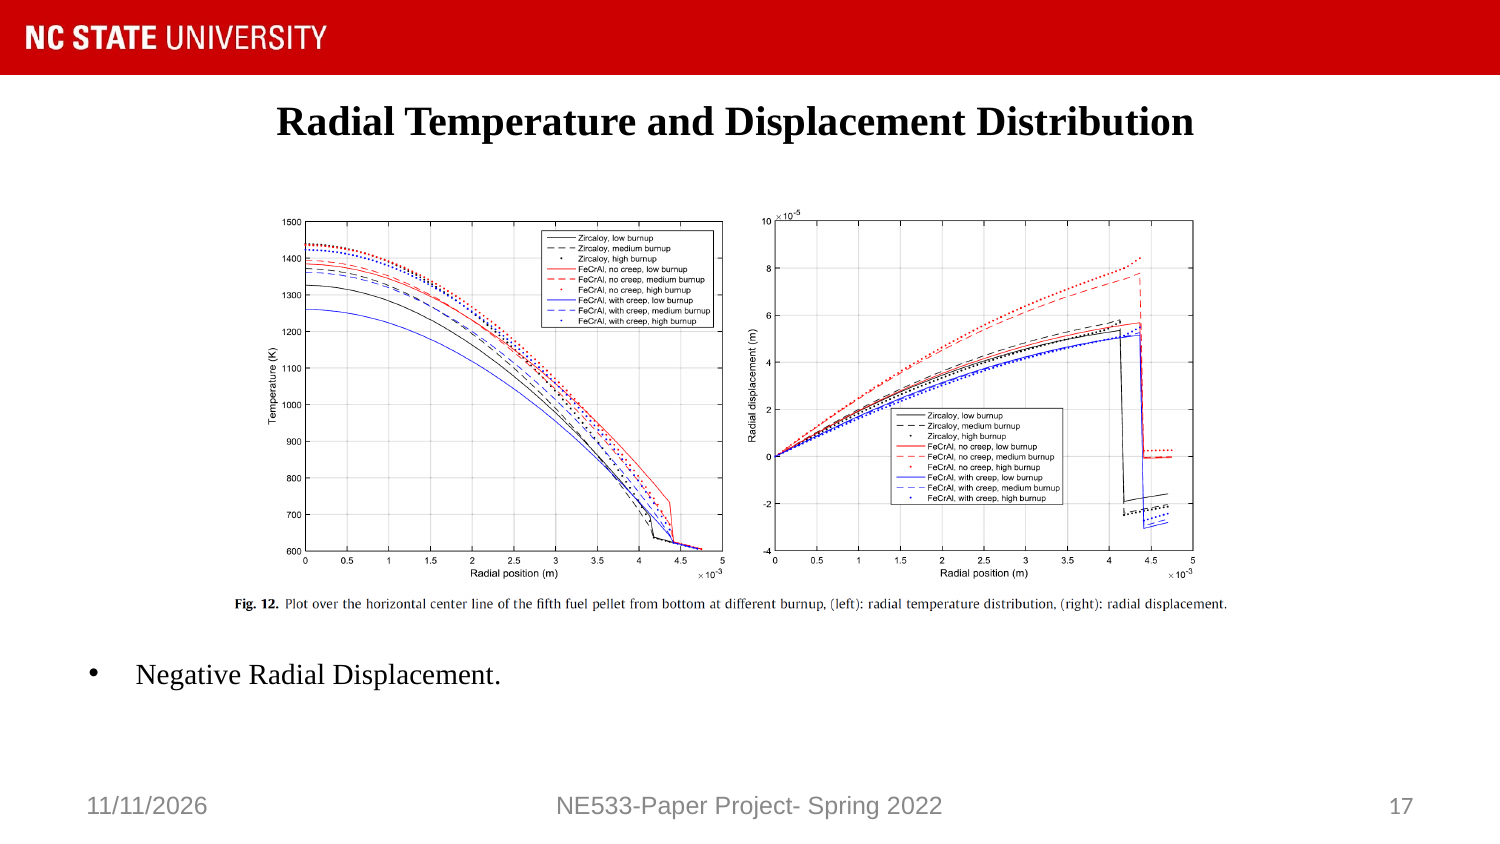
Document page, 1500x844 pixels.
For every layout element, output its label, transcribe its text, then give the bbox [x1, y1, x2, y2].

footer NE533-Paper Project- Spring 2022 [512, 782, 988, 827]
text_box Negative Radial Displacement. [73, 647, 1380, 698]
picture [209, 183, 1254, 634]
slide_number 17 [1074, 782, 1425, 827]
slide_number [75, 782, 425, 827]
picture [0, 0, 1500, 75]
title Radial Temperature and Displacement Distribution [60, 87, 1411, 150]
